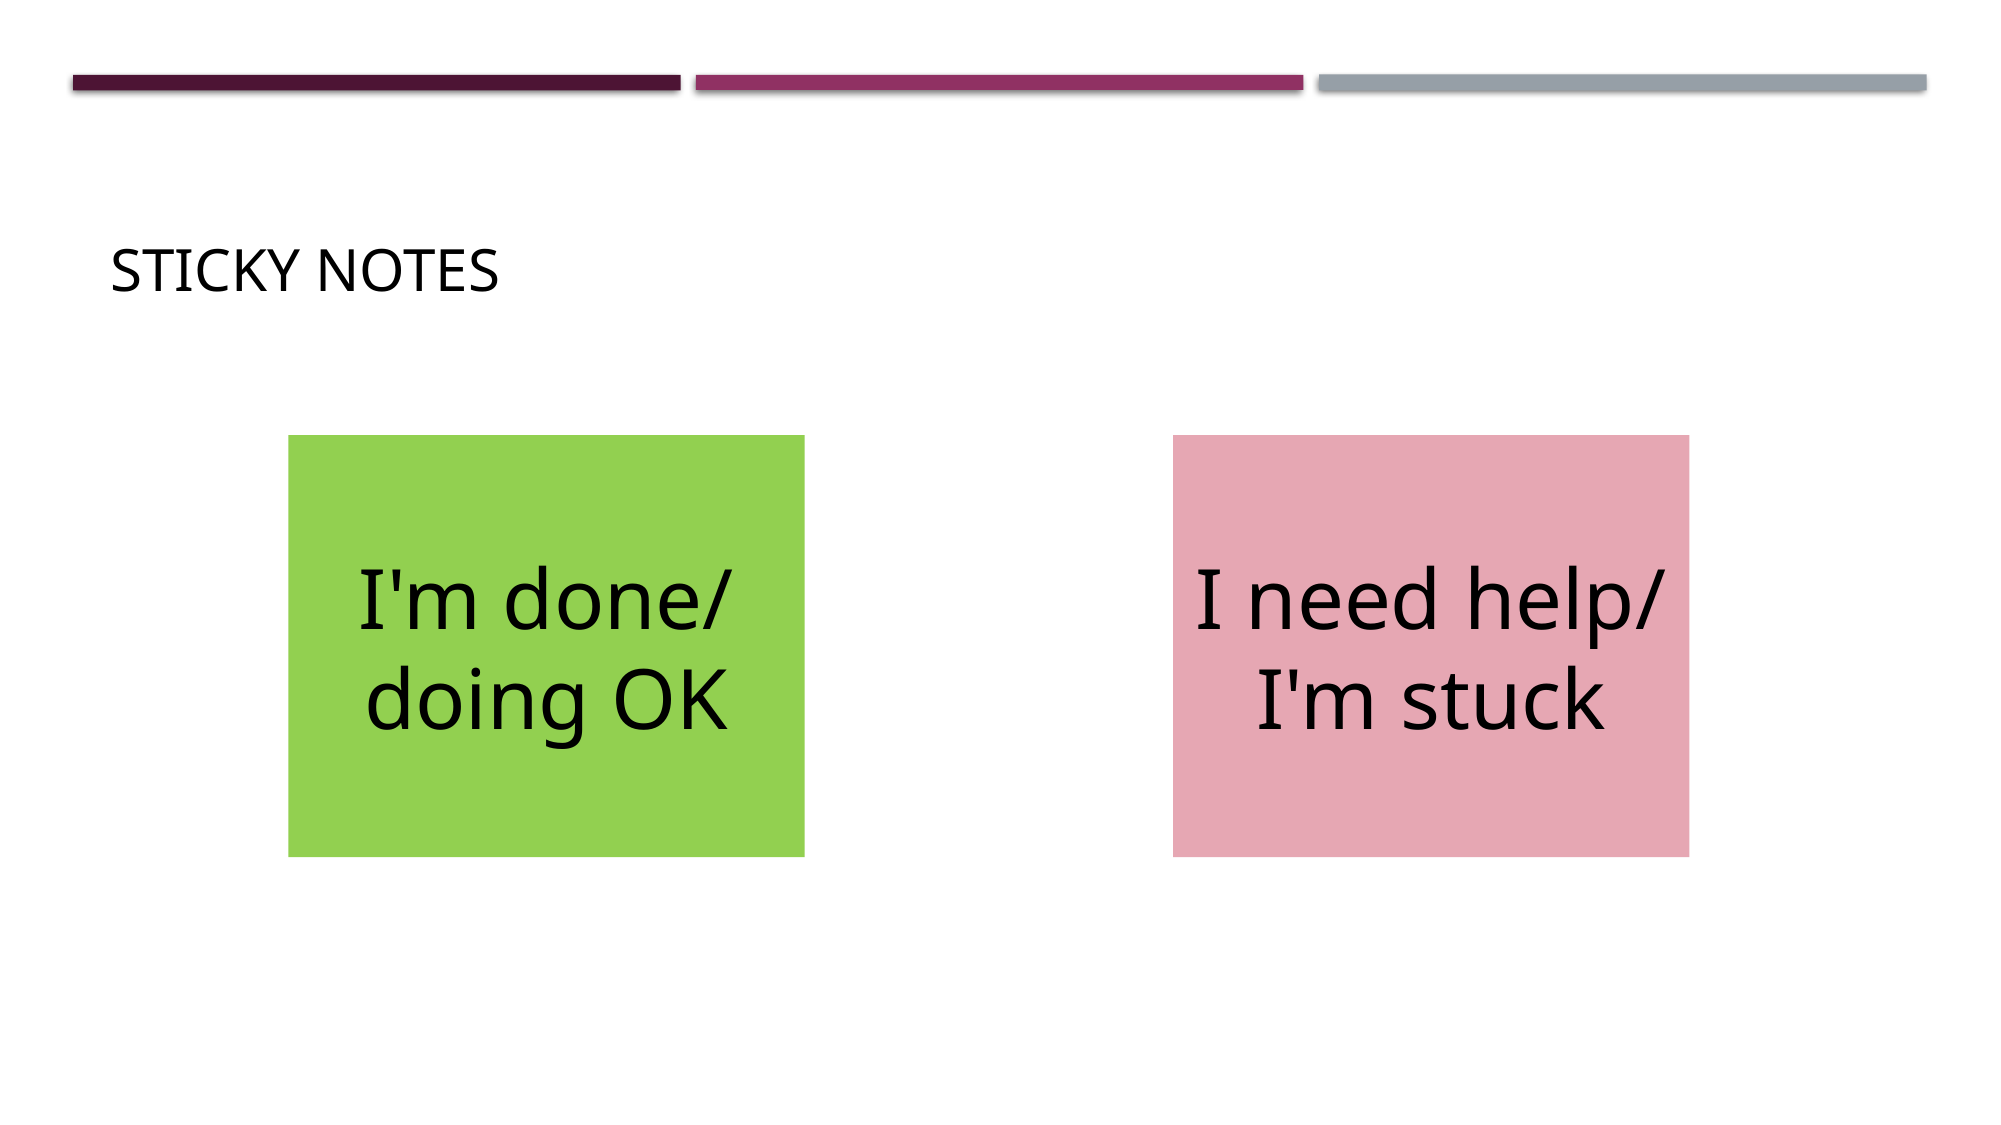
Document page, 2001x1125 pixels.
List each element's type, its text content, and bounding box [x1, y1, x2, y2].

text_box I need help/ I'm stuck [1171, 433, 1691, 859]
title Sticky Notes [95, 115, 1905, 311]
text_box I'm done/ doing OK [286, 433, 806, 859]
